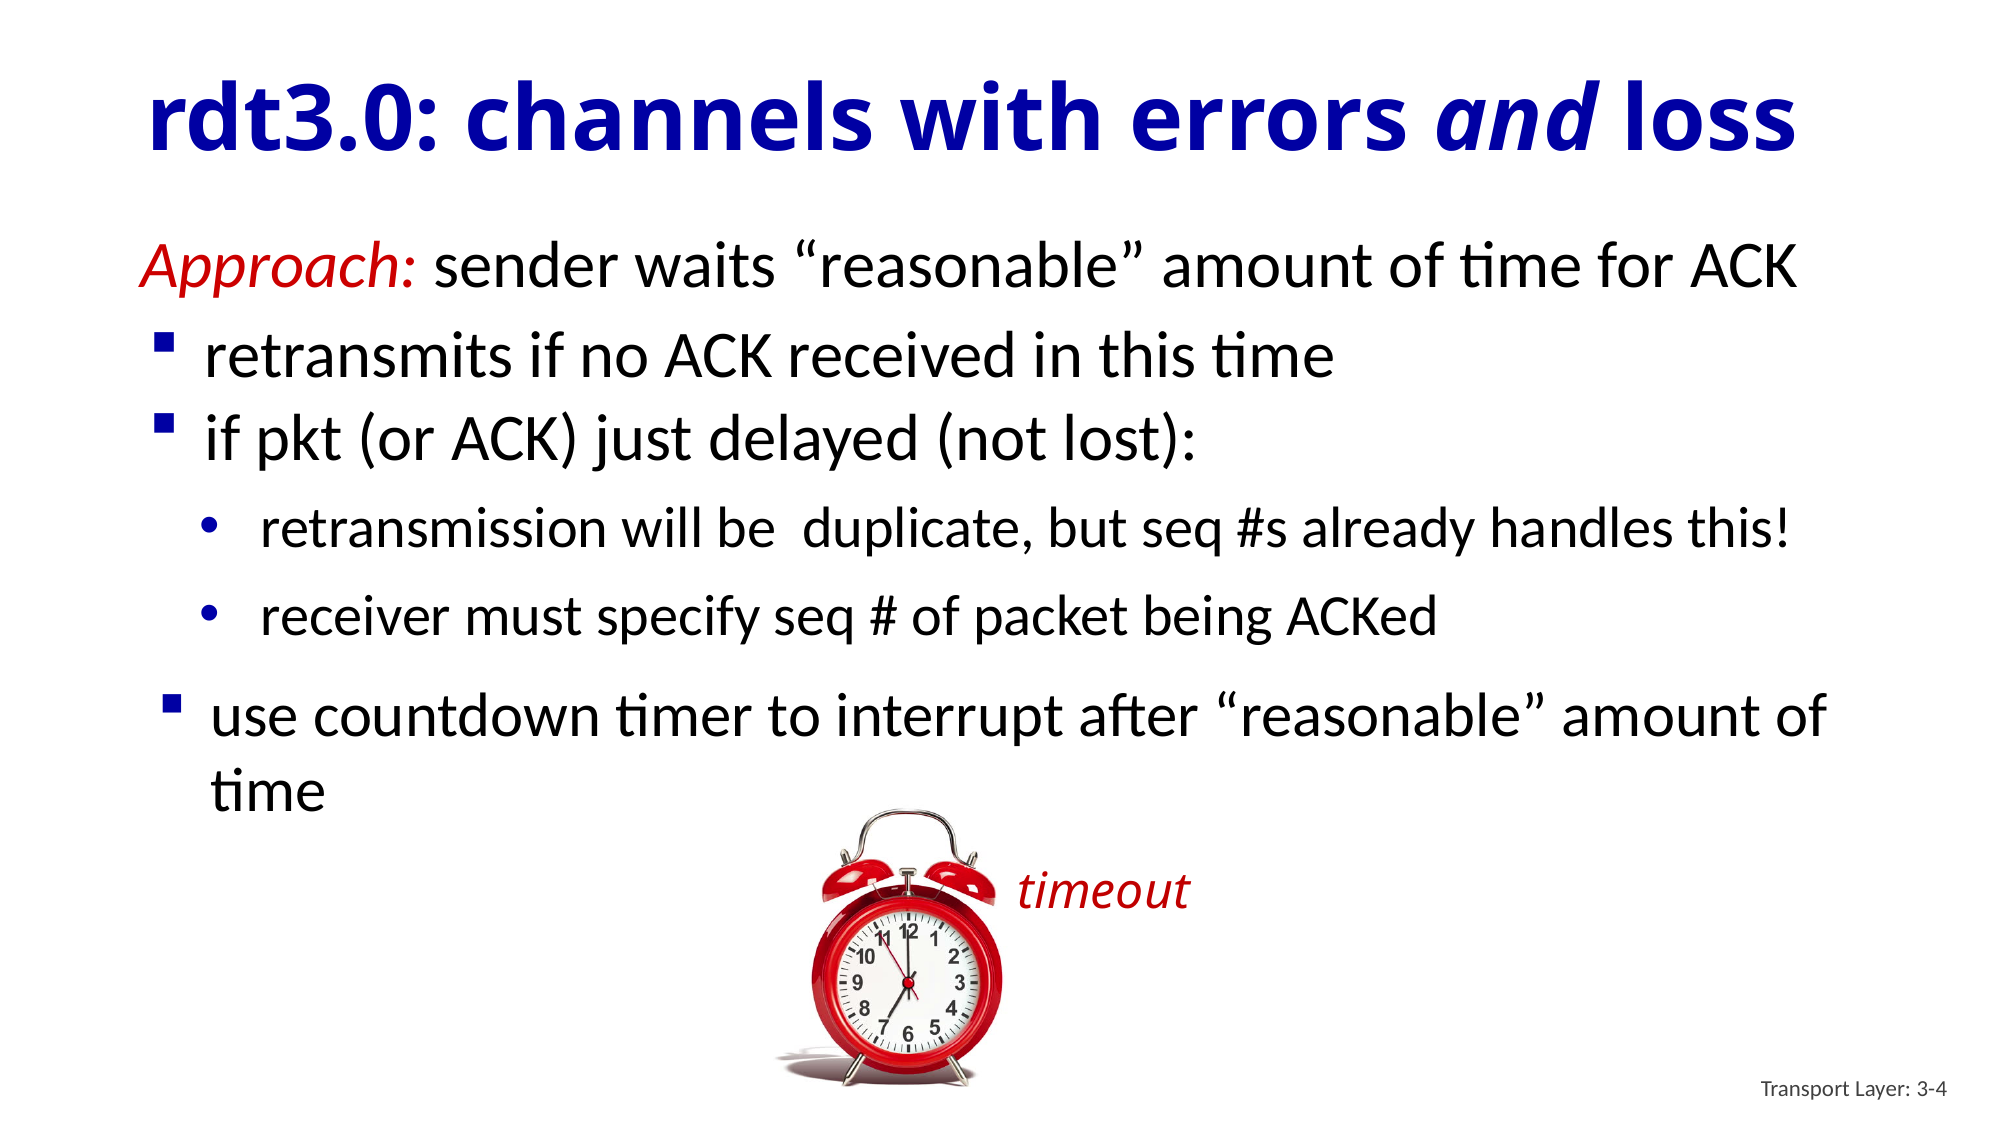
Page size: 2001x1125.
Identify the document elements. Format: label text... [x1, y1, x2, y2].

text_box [631, 799, 1204, 1113]
slide_number Transport Layer: 3-4 [1512, 1056, 1963, 1117]
title rdt3.0: channels with errors and loss [131, 47, 1952, 195]
text_box Approach: sender waits “reasonable” amount of time for ACK retransmits if no ACK received in this time if pkt (or ACK) just delayed (not lost): retransmission will be duplicate, but seq #s already handles this! receiver must specify seq # of packet being ACKed [123, 222, 1916, 1055]
text_box use countdown timer to interrupt after “reasonable” amount of time [132, 665, 1925, 833]
